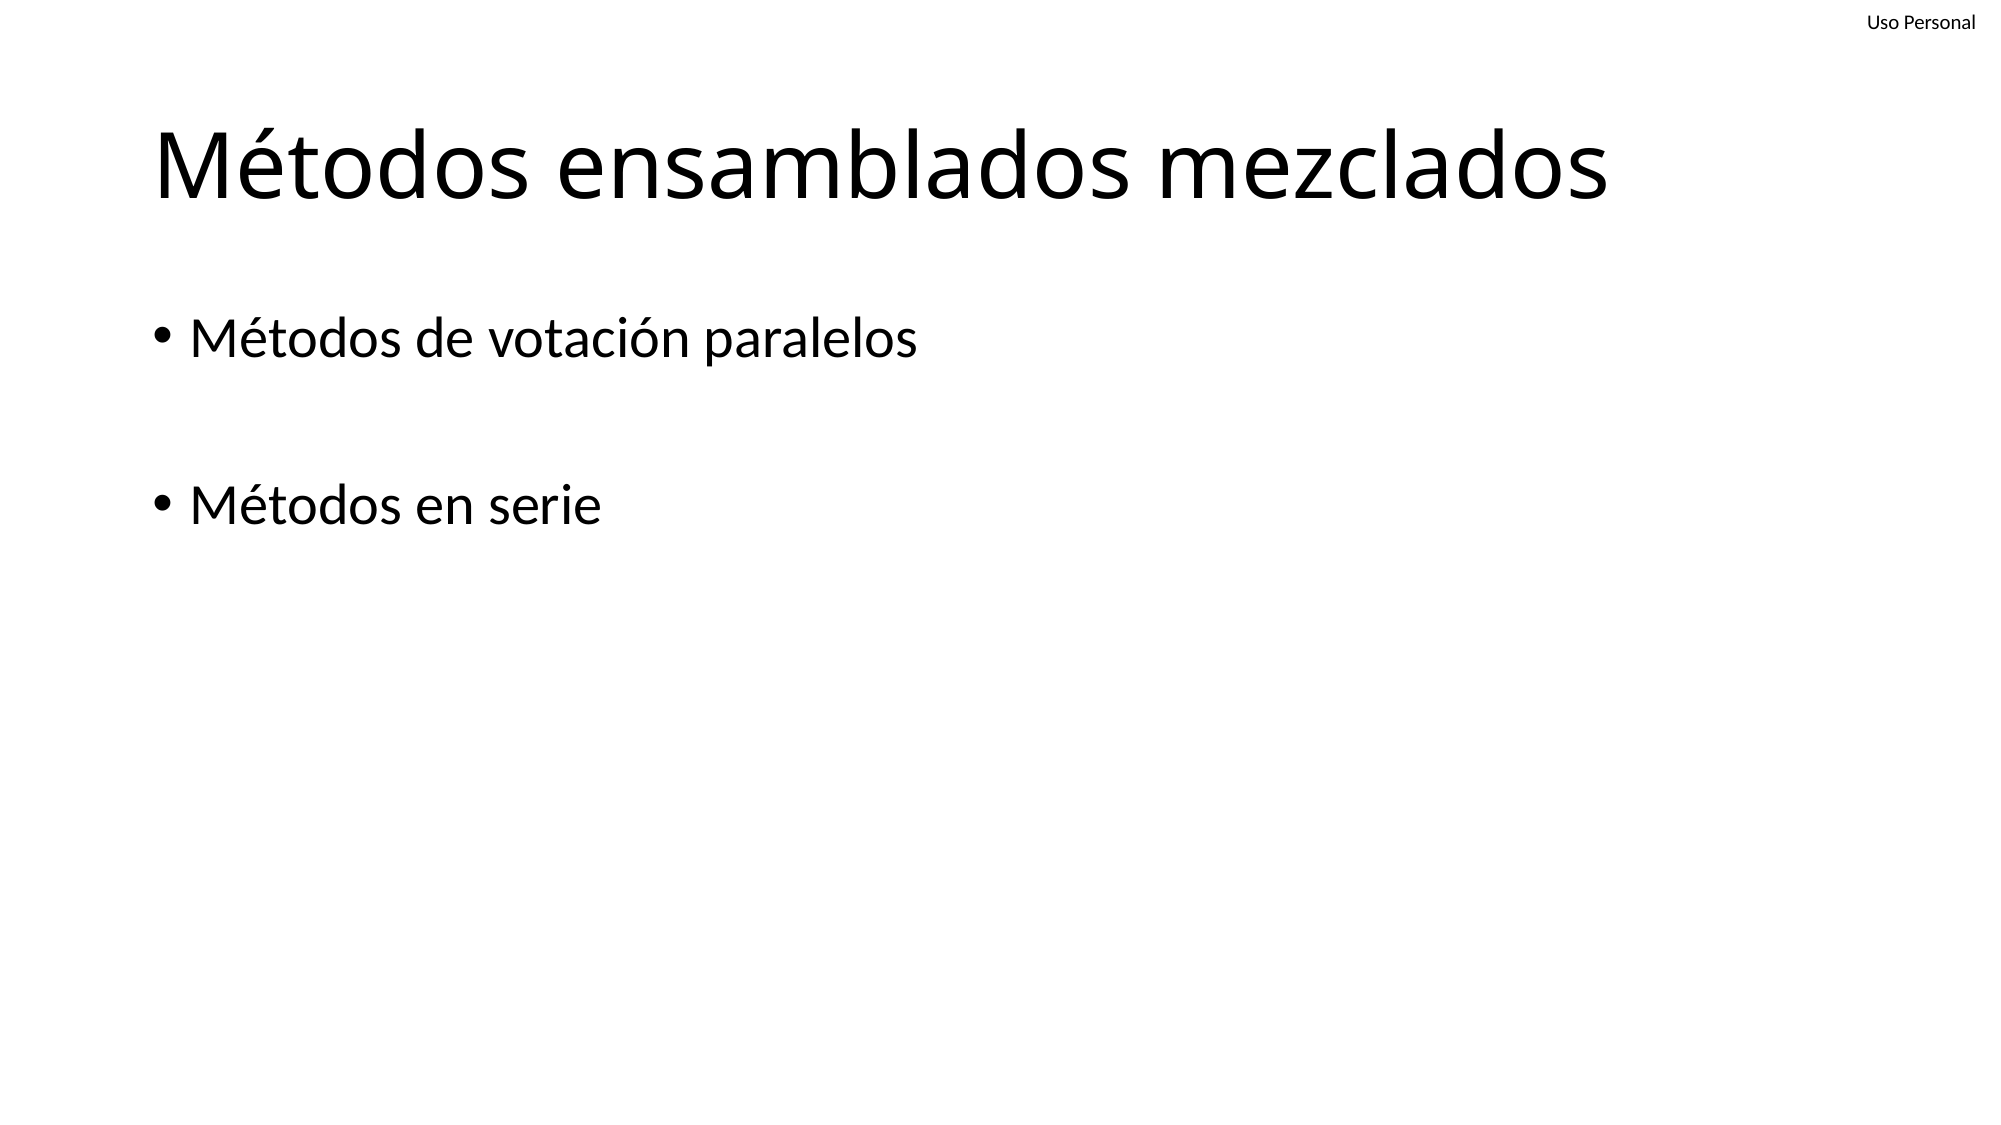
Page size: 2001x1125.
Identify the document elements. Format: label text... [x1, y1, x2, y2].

title Métodos ensamblados mezclados [137, 59, 1863, 278]
list Métodos de votación paralelos Métodos en serie [137, 299, 1863, 1014]
